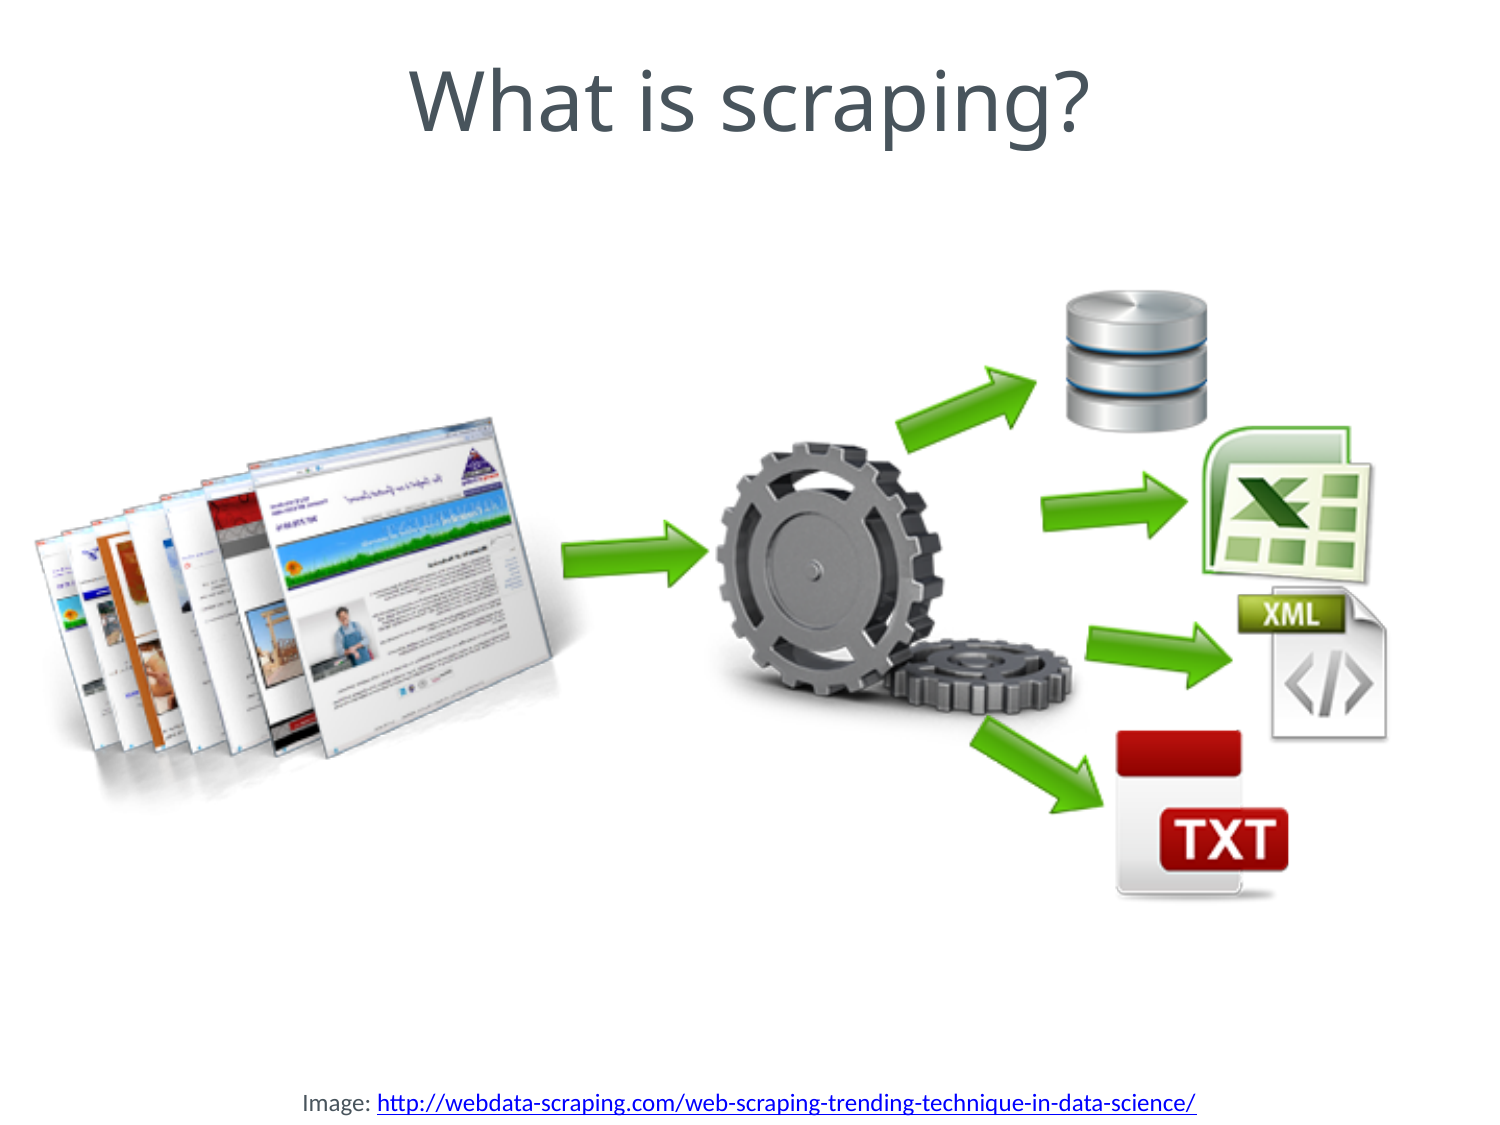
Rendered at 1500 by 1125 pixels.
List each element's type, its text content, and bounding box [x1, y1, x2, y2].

text_box What is scraping? [0, 41, 1500, 156]
text_box Image: http://webdata-scraping.com/web-scraping-trending-technique-in-data-science/ [0, 1079, 1500, 1125]
picture [21, 280, 1481, 907]
